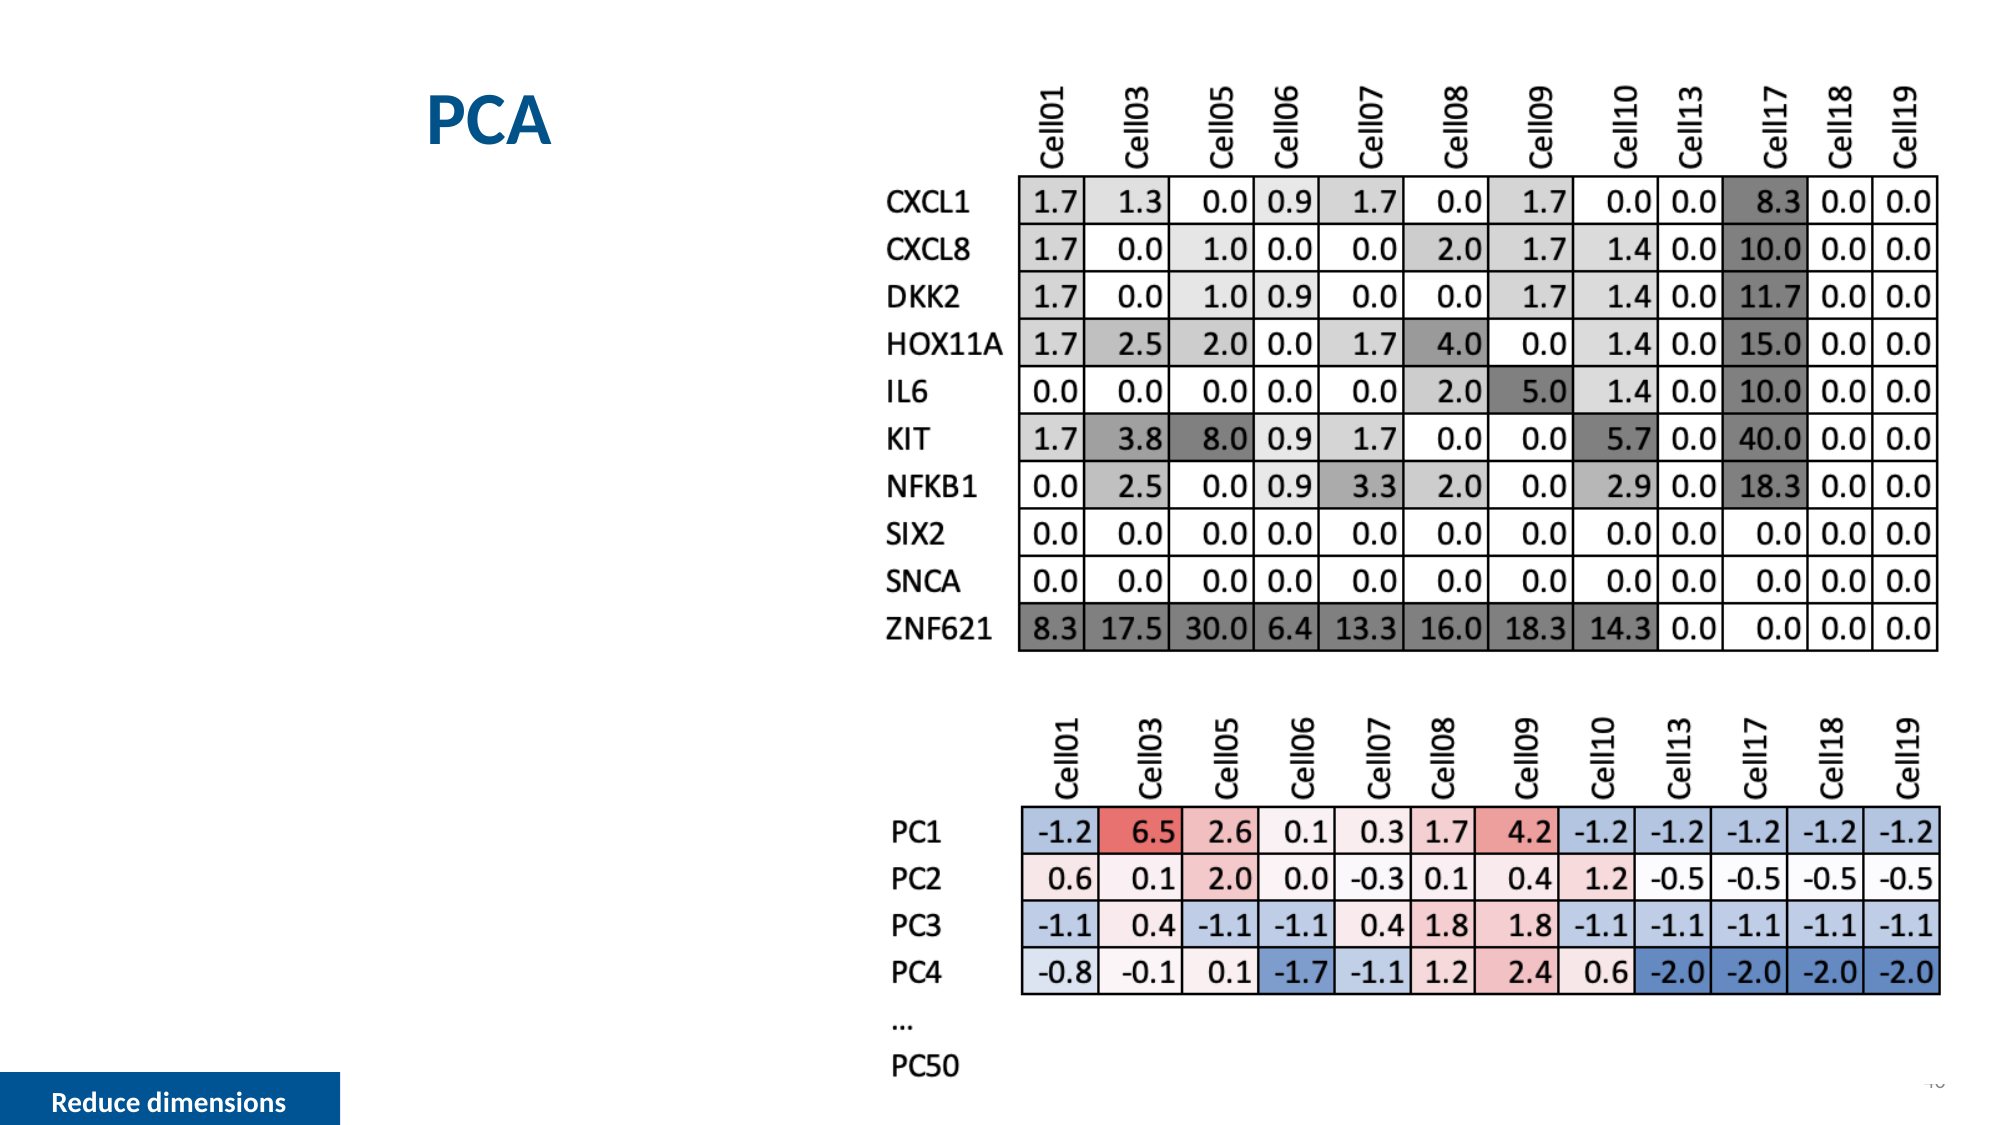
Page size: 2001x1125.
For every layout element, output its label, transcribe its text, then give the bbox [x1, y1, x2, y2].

text_box Reduce dimensions [0, 1072, 341, 1125]
picture [836, 43, 1966, 673]
picture [870, 694, 2000, 1084]
title PCA [0, 20, 979, 209]
